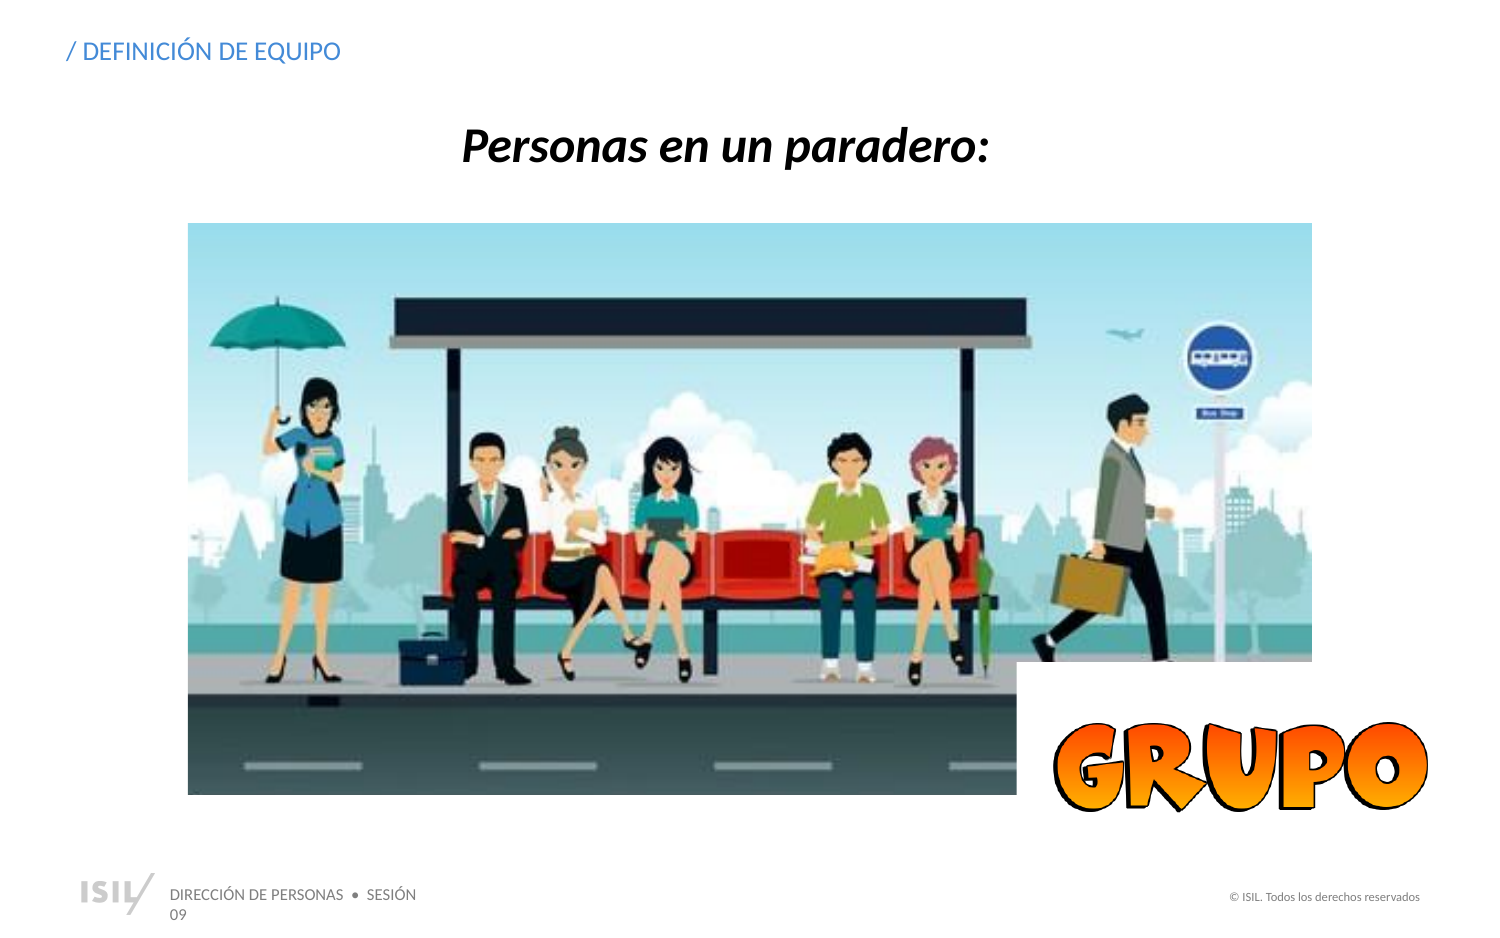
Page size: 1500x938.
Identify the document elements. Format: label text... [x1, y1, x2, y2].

text_box Personas en un paradero: [397, 105, 1055, 181]
picture [187, 223, 1469, 857]
text_box / DEFINICIÓN DE EQUIPO [66, 33, 709, 66]
